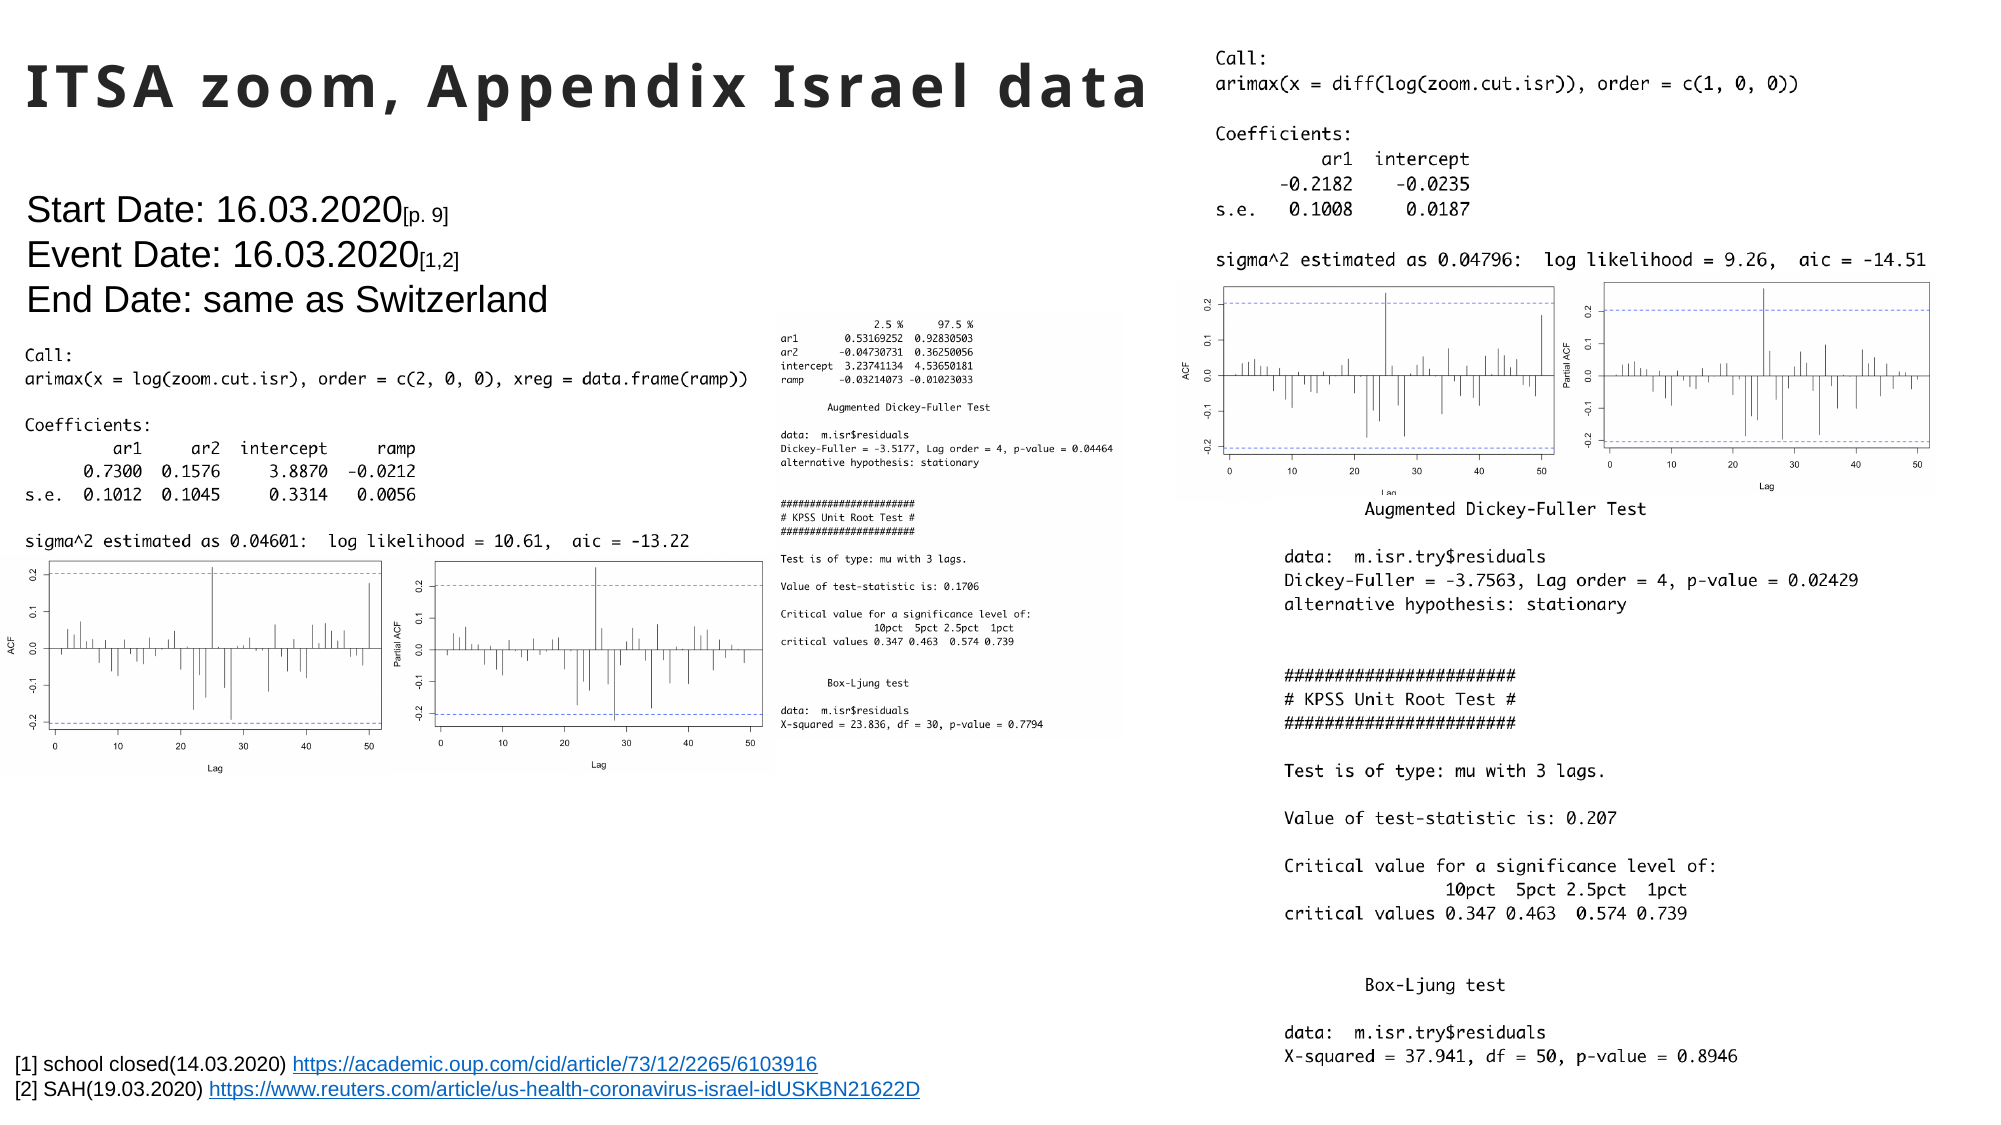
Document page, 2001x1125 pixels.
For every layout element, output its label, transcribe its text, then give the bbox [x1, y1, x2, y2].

text_box Start Date: 16.03.2020[p. 9] Event Date: 16.03.2020[1,2] End Date: same as Switzerland [11, 178, 624, 328]
picture [1176, 36, 1937, 1080]
text_box [1] school closed(14.03.2020) https://academic.oup.com/cid/article/73/12/2265/6103916 [2] SAH(19.03.2020) https://www.reuters.com/article/us-health-coronavirus-israel-idUSKBN21622D [0, 1042, 1812, 1108]
text_box ITSA zoom, Appendix Israel data [11, 21, 1179, 148]
picture [0, 310, 1123, 775]
